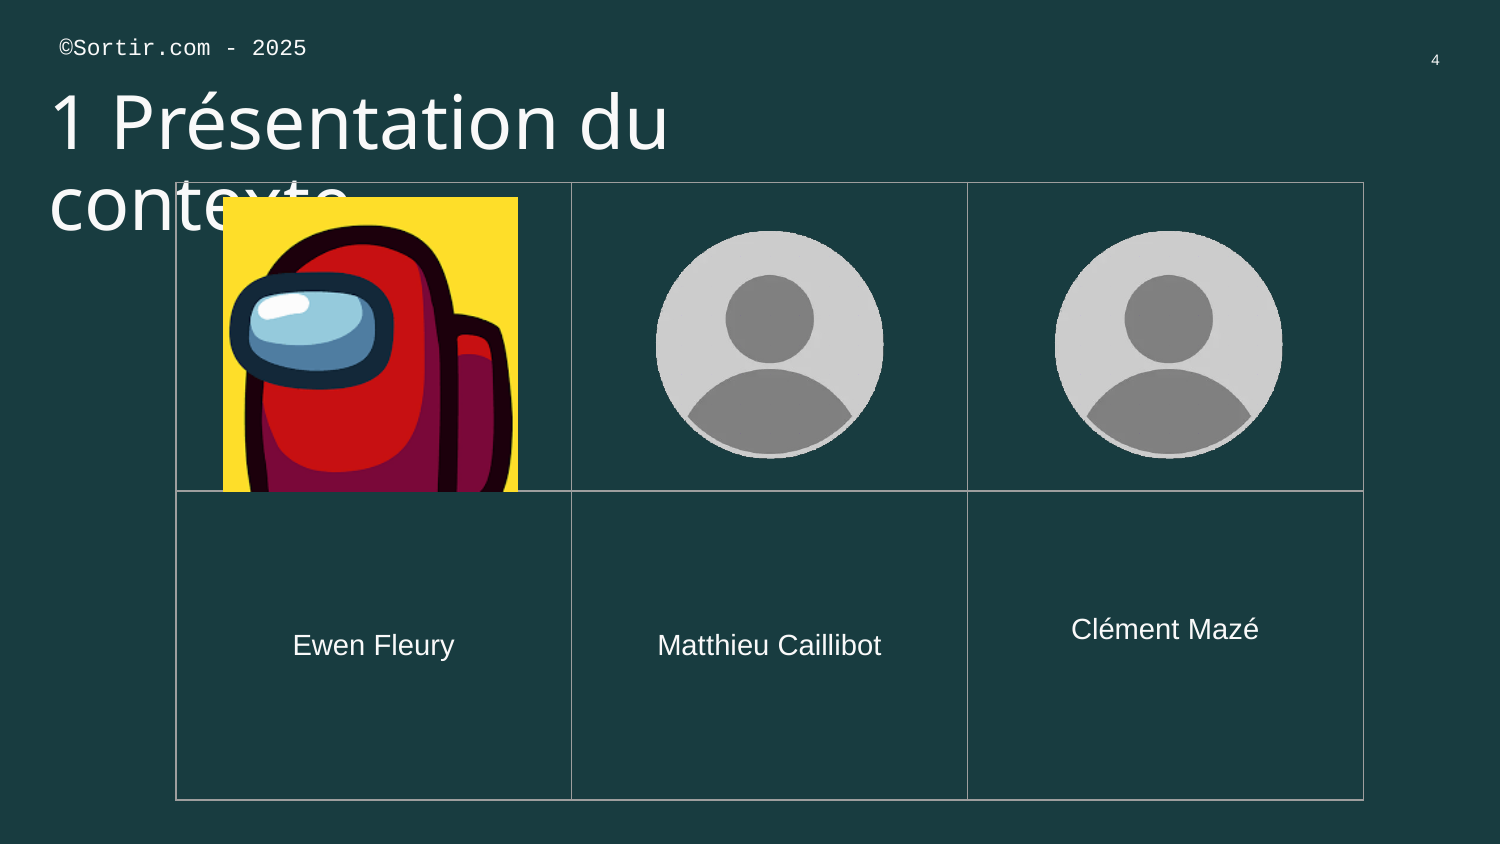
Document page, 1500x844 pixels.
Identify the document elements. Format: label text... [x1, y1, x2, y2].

table_header [968, 183, 1363, 490]
picture [622, 196, 917, 492]
subtitle ©Sortir.com - 2025 [59, 35, 743, 75]
table_cell Matthieu Caillibot [572, 492, 967, 799]
picture [223, 196, 518, 492]
title 1 Présentation du contexte [48, 85, 936, 329]
picture [1021, 196, 1317, 492]
table_header [572, 183, 967, 490]
table_cell Clément Mazé [968, 492, 1363, 799]
table_cell Ewen Fleury [177, 492, 571, 799]
slide_number ‹#› [1349, 35, 1440, 75]
table_header [177, 183, 571, 490]
